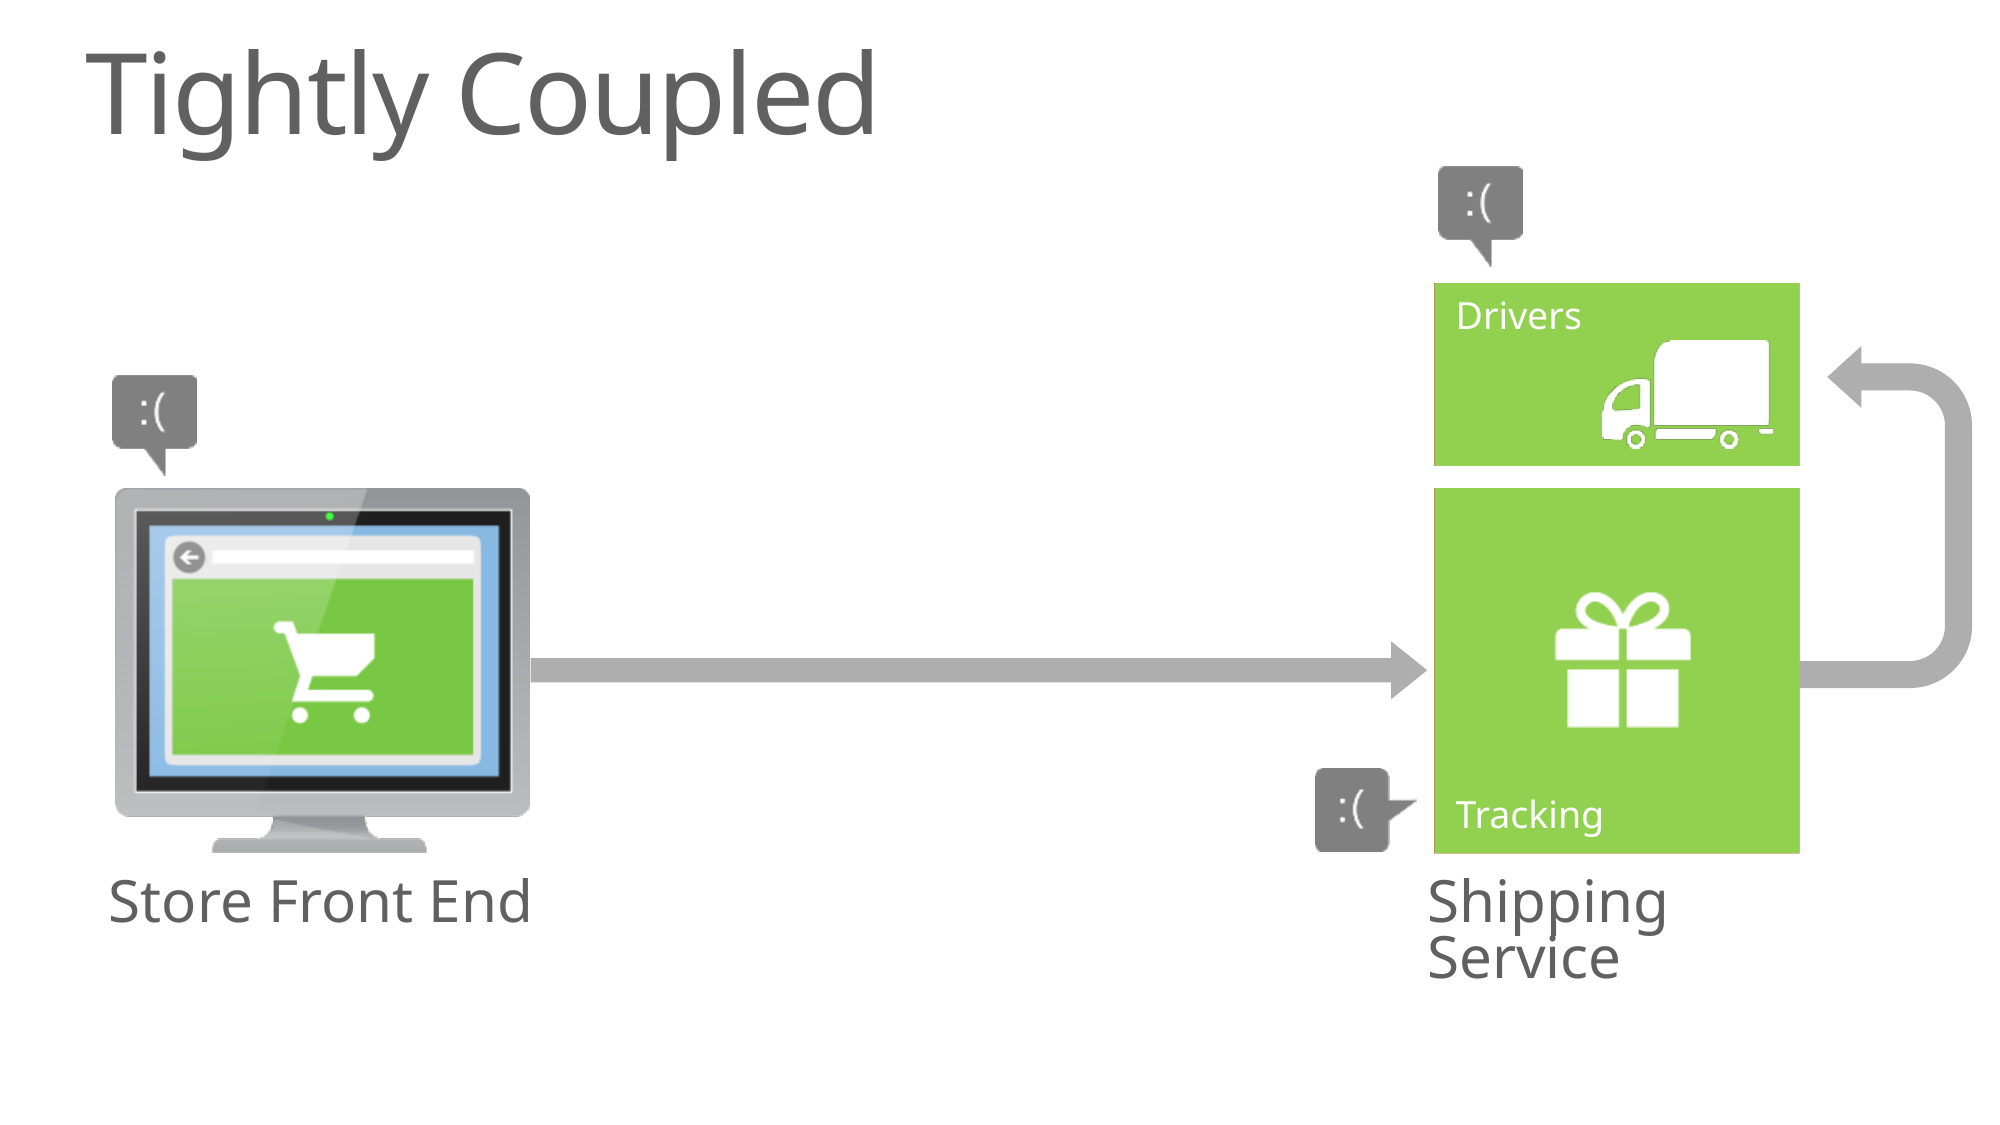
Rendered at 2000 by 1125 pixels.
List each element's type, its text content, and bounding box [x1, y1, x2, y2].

picture [1315, 767, 1417, 853]
picture [111, 374, 197, 476]
text_box [1434, 487, 1800, 854]
text_box [1800, 345, 1973, 689]
text_box Shipping Service [1427, 878, 1857, 991]
picture [1543, 580, 1703, 739]
picture [1438, 165, 1523, 267]
text_box Store Front End [109, 878, 539, 935]
text_box [1434, 282, 1800, 467]
text_box Tracking [1455, 799, 1779, 836]
text_box Drivers [1455, 300, 1779, 337]
title Tightly Coupled [85, 37, 1914, 161]
text_box [530, 640, 1428, 700]
picture [1601, 339, 1774, 450]
picture [115, 487, 530, 853]
